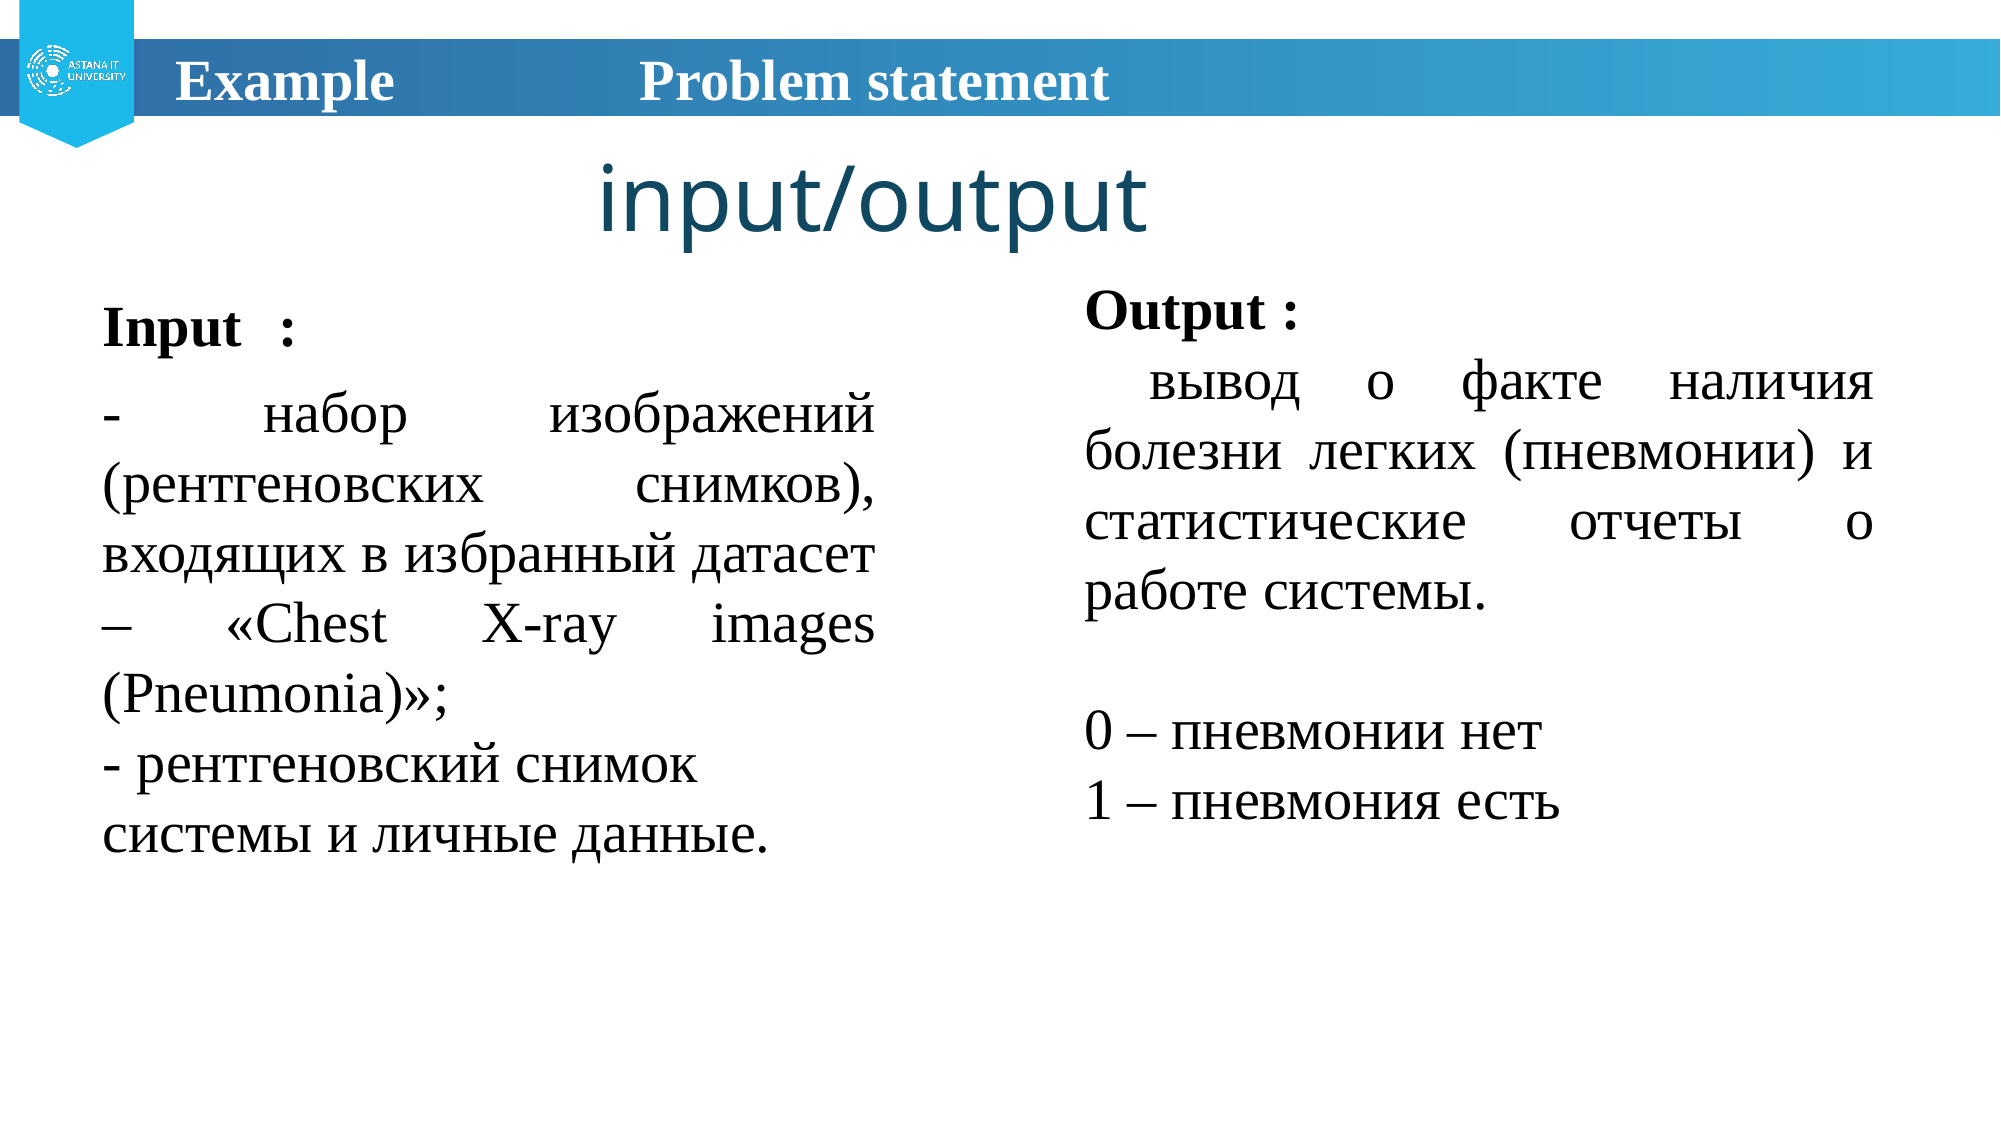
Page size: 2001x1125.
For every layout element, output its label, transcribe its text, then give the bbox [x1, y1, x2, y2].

text_box Input : - набор изображений (рентгеновских снимков), входящих в избранный датасет – «Chest X-ray images (Pneumonia)»; - рентгеновский снимок системы и личные данные. [87, 201, 891, 942]
title input/output [0, 149, 1772, 264]
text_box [0, 0, 2000, 149]
text_box Output : вывод о факте наличия болезни легких (пневмонии) и статистические отчеты о работе системы. 0 – пневмонии нет 1 – пневмония есть [1069, 263, 1890, 909]
